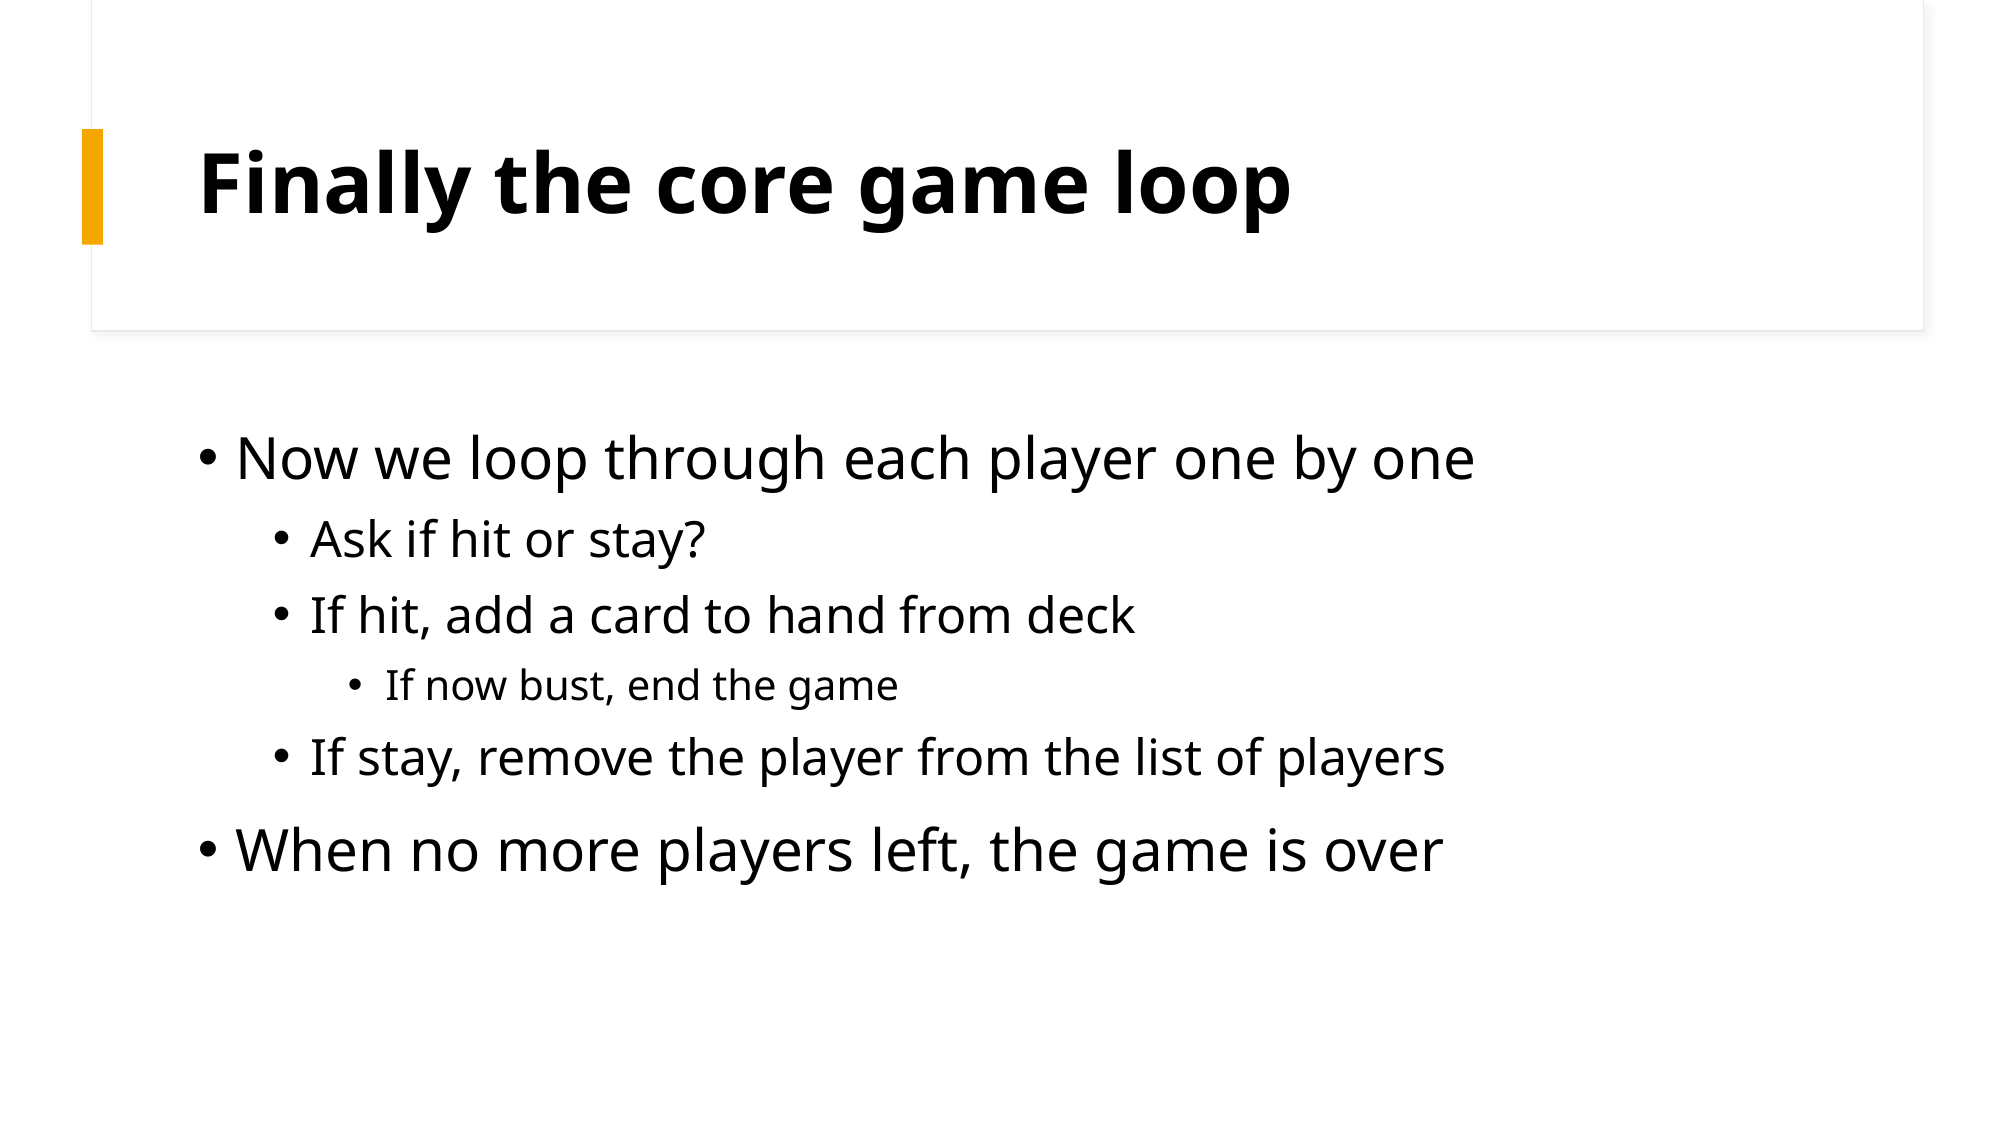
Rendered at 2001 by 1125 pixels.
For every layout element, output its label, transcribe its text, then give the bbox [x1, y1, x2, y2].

list Now we loop through each player one by one Ask if hit or stay? If hit, add a card to hand from deck If now bust, end the game If stay, remove the player from the list of players When no more players left, the game is over [183, 406, 1851, 1013]
title Finally the core game loop [183, 90, 1851, 284]
